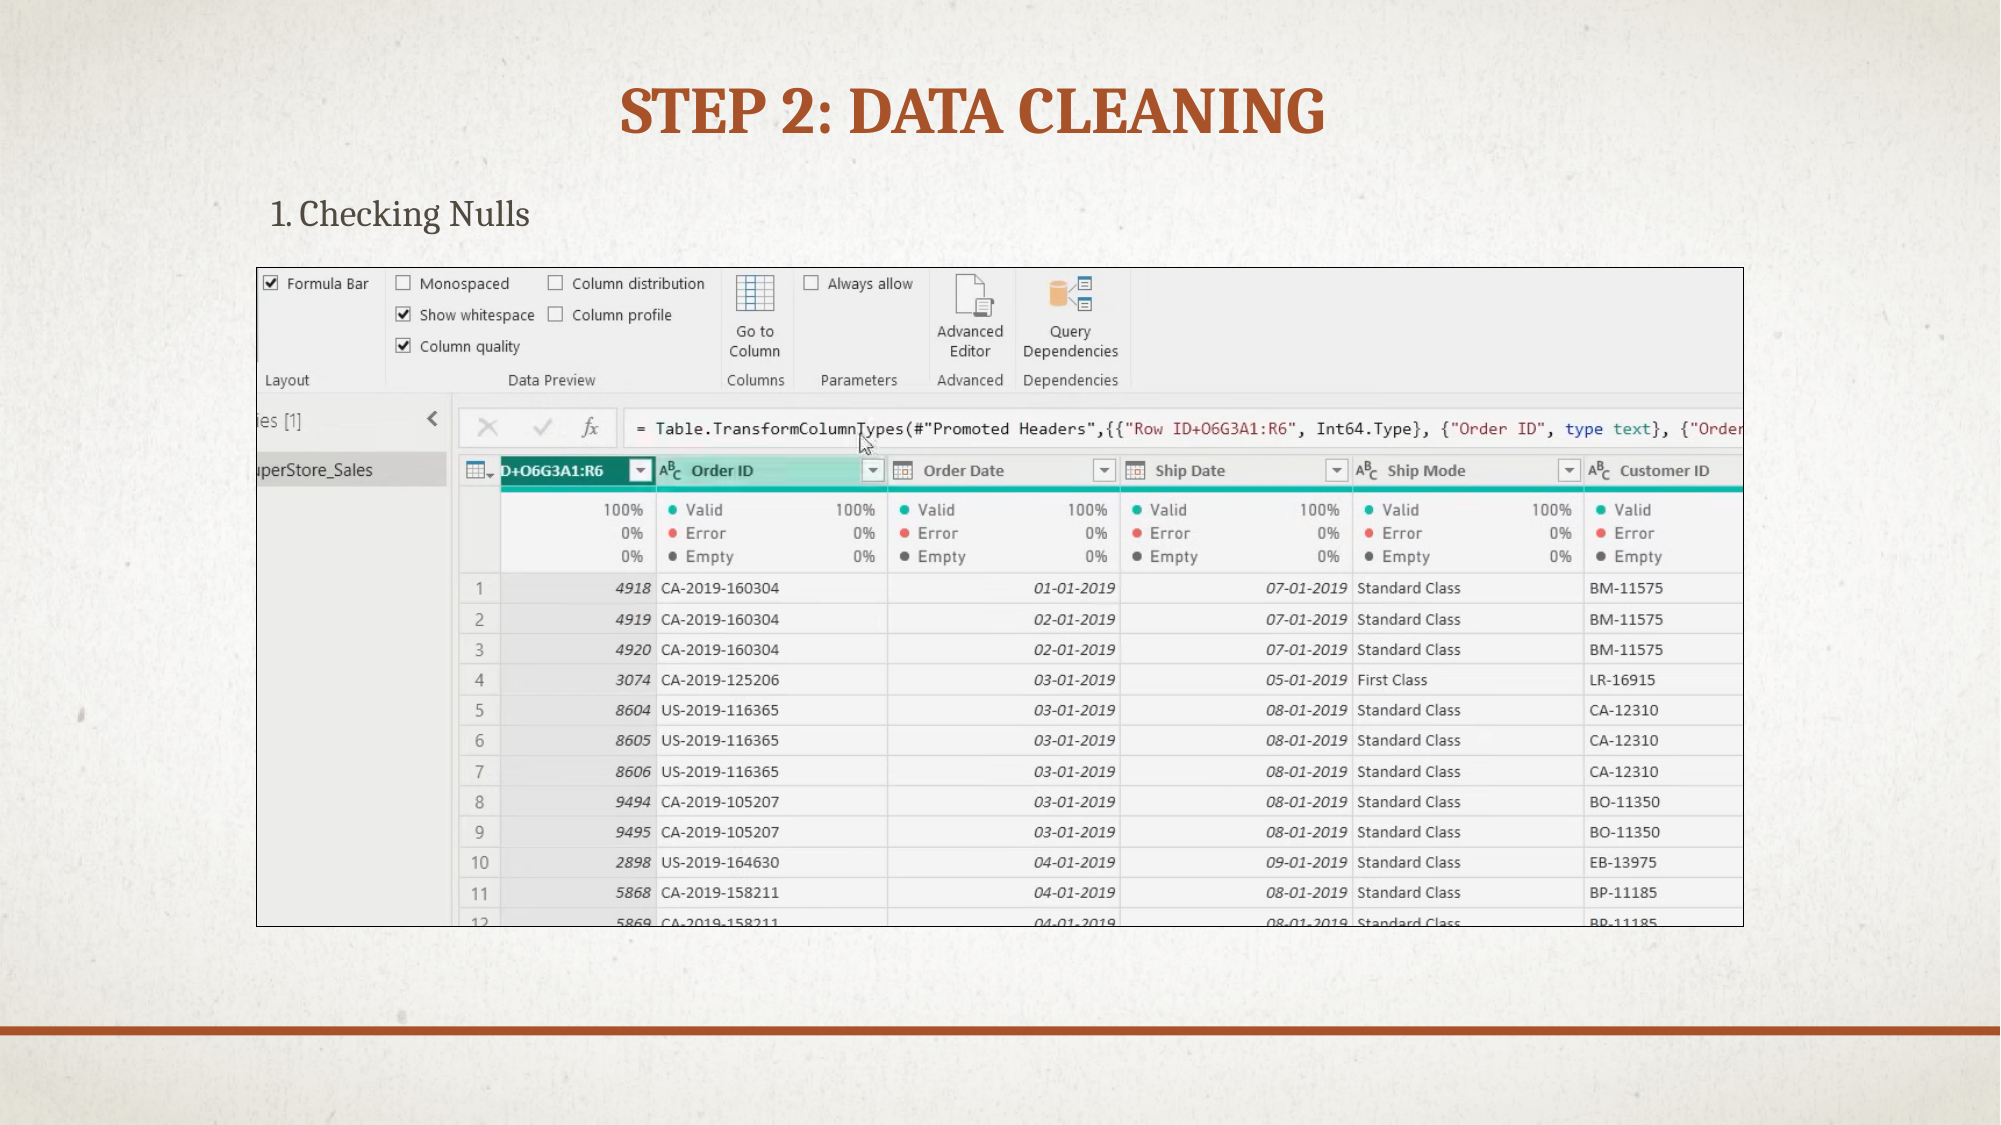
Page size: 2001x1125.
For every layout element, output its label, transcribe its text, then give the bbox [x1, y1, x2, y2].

picture [0, 0, 2001, 1125]
title Step 2: DATA cleaning [606, 32, 1394, 156]
text_box 1. Checking Nulls [256, 181, 767, 241]
